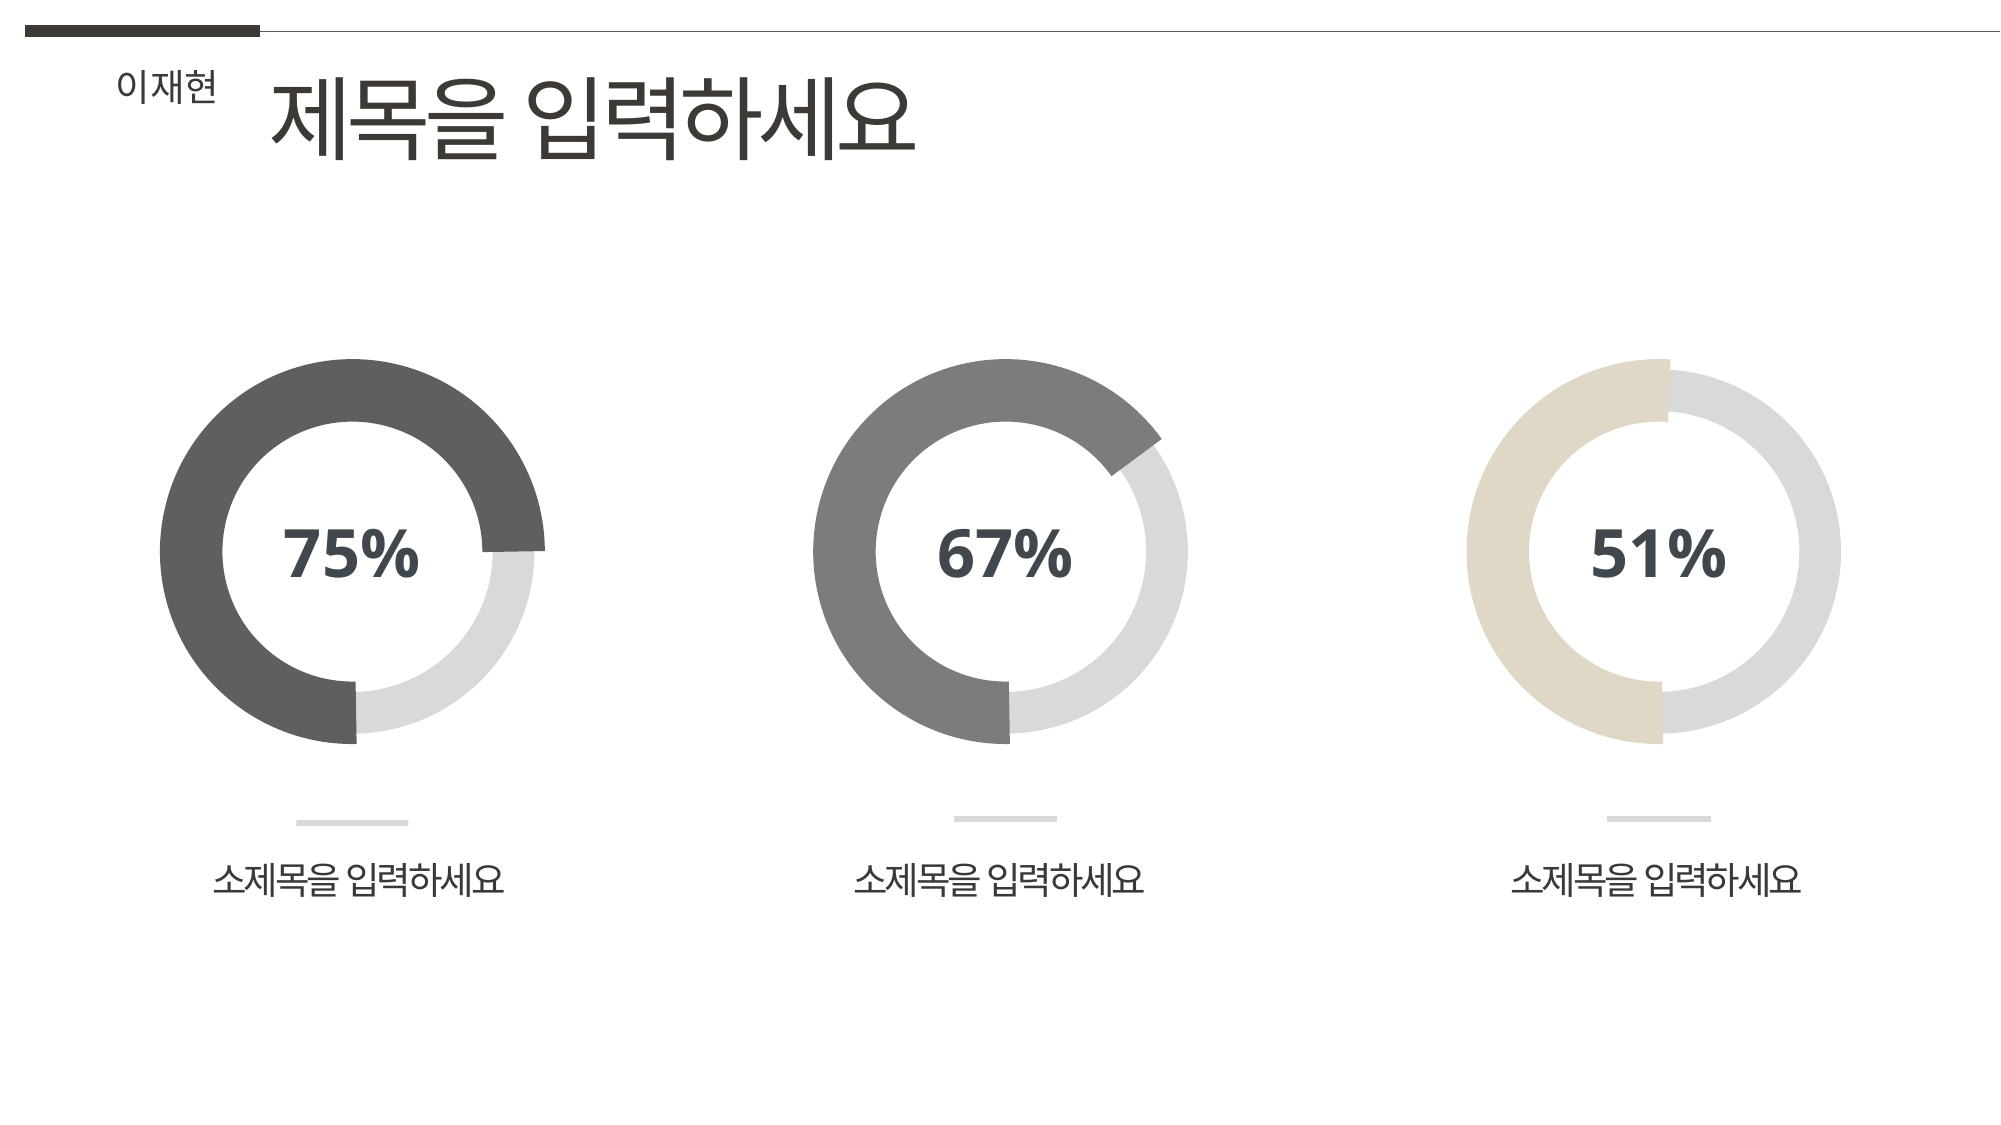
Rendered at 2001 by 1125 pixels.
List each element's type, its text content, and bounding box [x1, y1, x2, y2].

text_box [1661, 390, 1821, 714]
text_box 67% [922, 503, 1089, 599]
text_box [296, 820, 409, 826]
text_box [190, 389, 515, 714]
text_box 이재현 [101, 56, 235, 117]
text_box 소제목을 입력하세요 [838, 849, 1162, 910]
text_box 51% [1575, 503, 1743, 599]
text_box 소제목을 입력하세요 [1495, 849, 1819, 910]
text_box [1497, 389, 1670, 714]
text_box [843, 389, 1138, 714]
text_box [1007, 458, 1168, 714]
text_box 소제목을 입력하세요 [197, 849, 521, 910]
text_box 75% [269, 503, 436, 599]
text_box 제목을 입력하세요 [253, 54, 935, 179]
text_box [354, 552, 515, 714]
